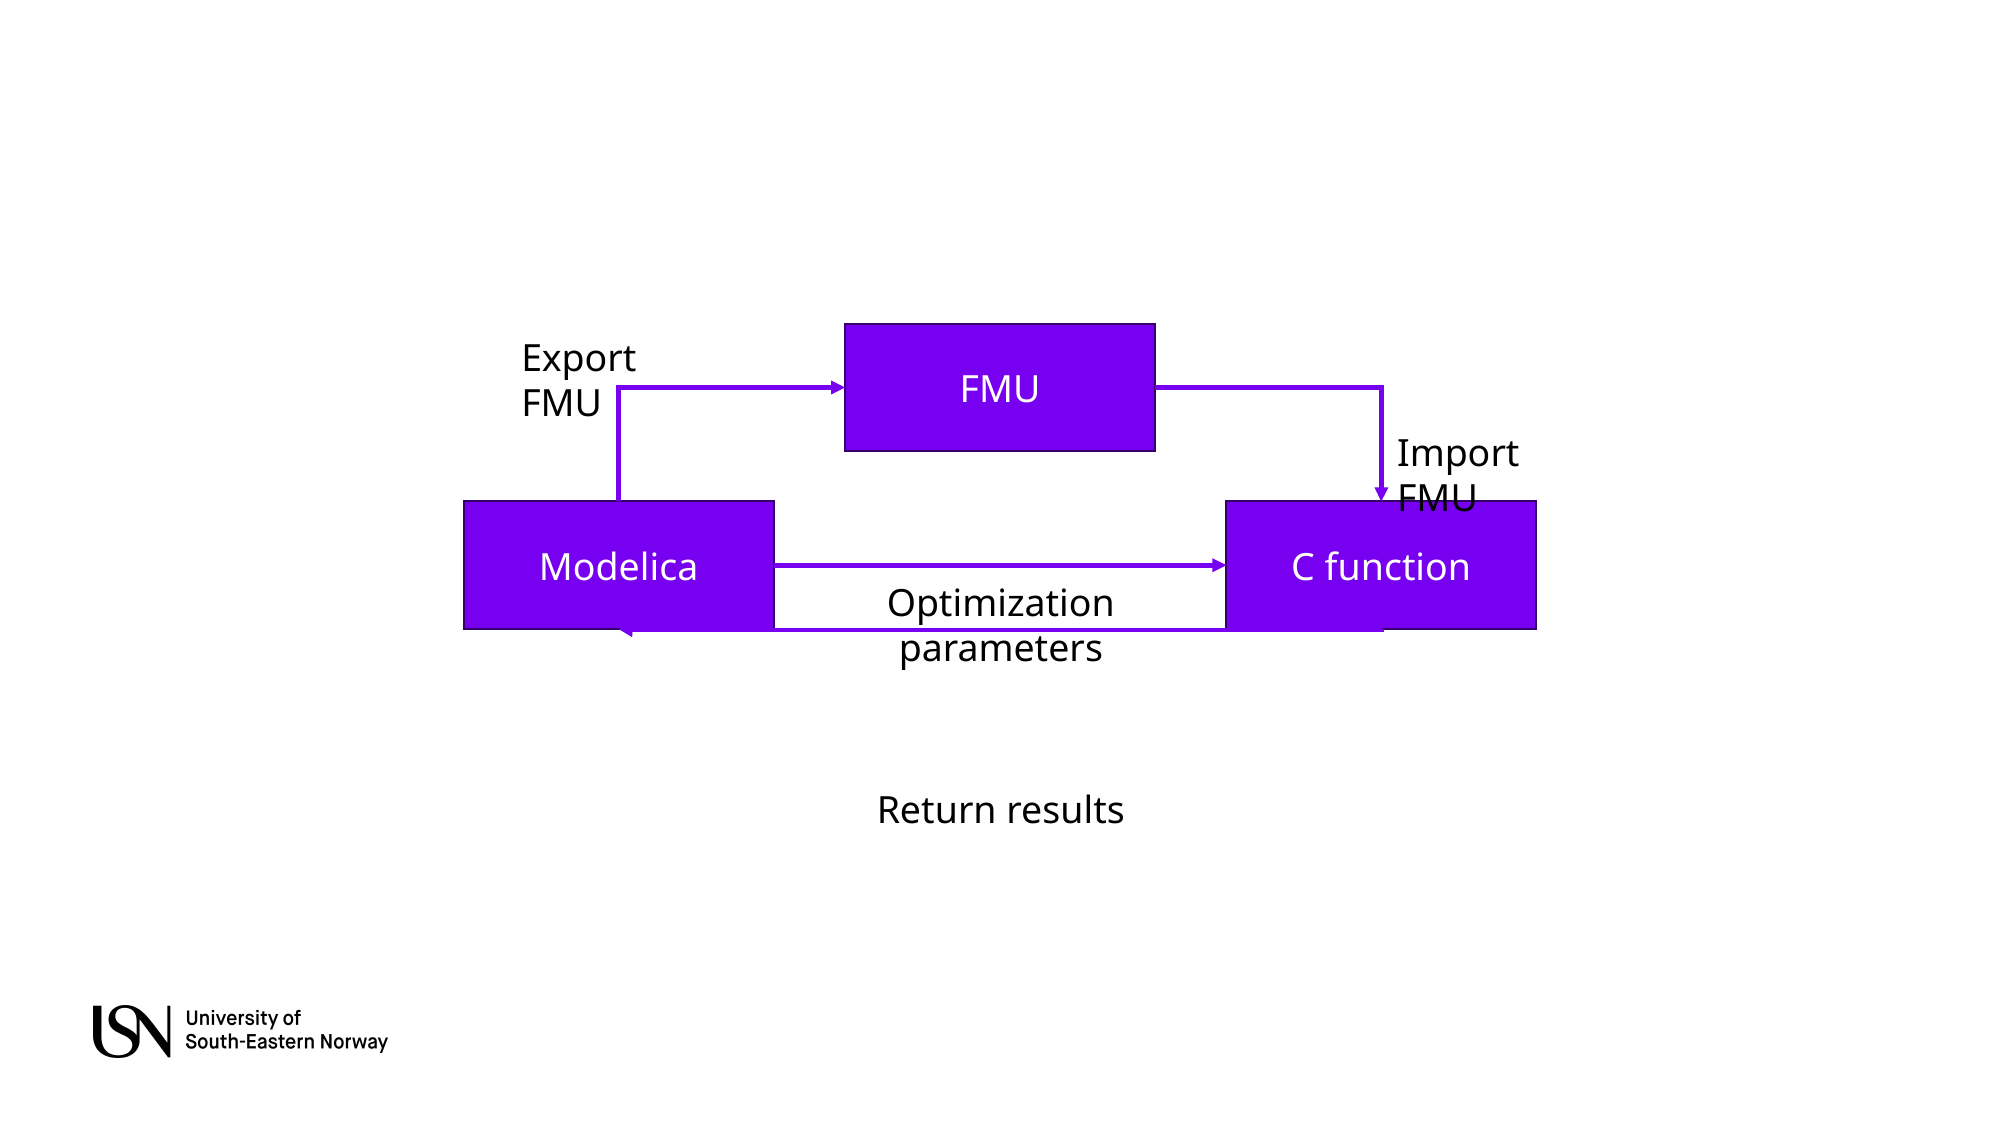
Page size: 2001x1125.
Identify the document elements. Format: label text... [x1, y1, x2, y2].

text_box FMU [1003, 323, 1156, 452]
text_box C function [1225, 502, 1537, 630]
text_box Modelica [463, 500, 775, 630]
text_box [674, 331, 789, 558]
text_box FMU [844, 323, 999, 452]
text_box Optimization parameters [785, 571, 999, 676]
text_box Import FMU [1382, 421, 1609, 526]
picture [93, 1005, 388, 1058]
text_box Optimization parameters [1003, 571, 1217, 676]
text_box Return results [1003, 778, 1217, 838]
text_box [1154, 387, 1382, 502]
text_box Return results [785, 778, 999, 838]
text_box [999, 247, 1003, 1011]
text_box Export FMU [506, 326, 733, 432]
